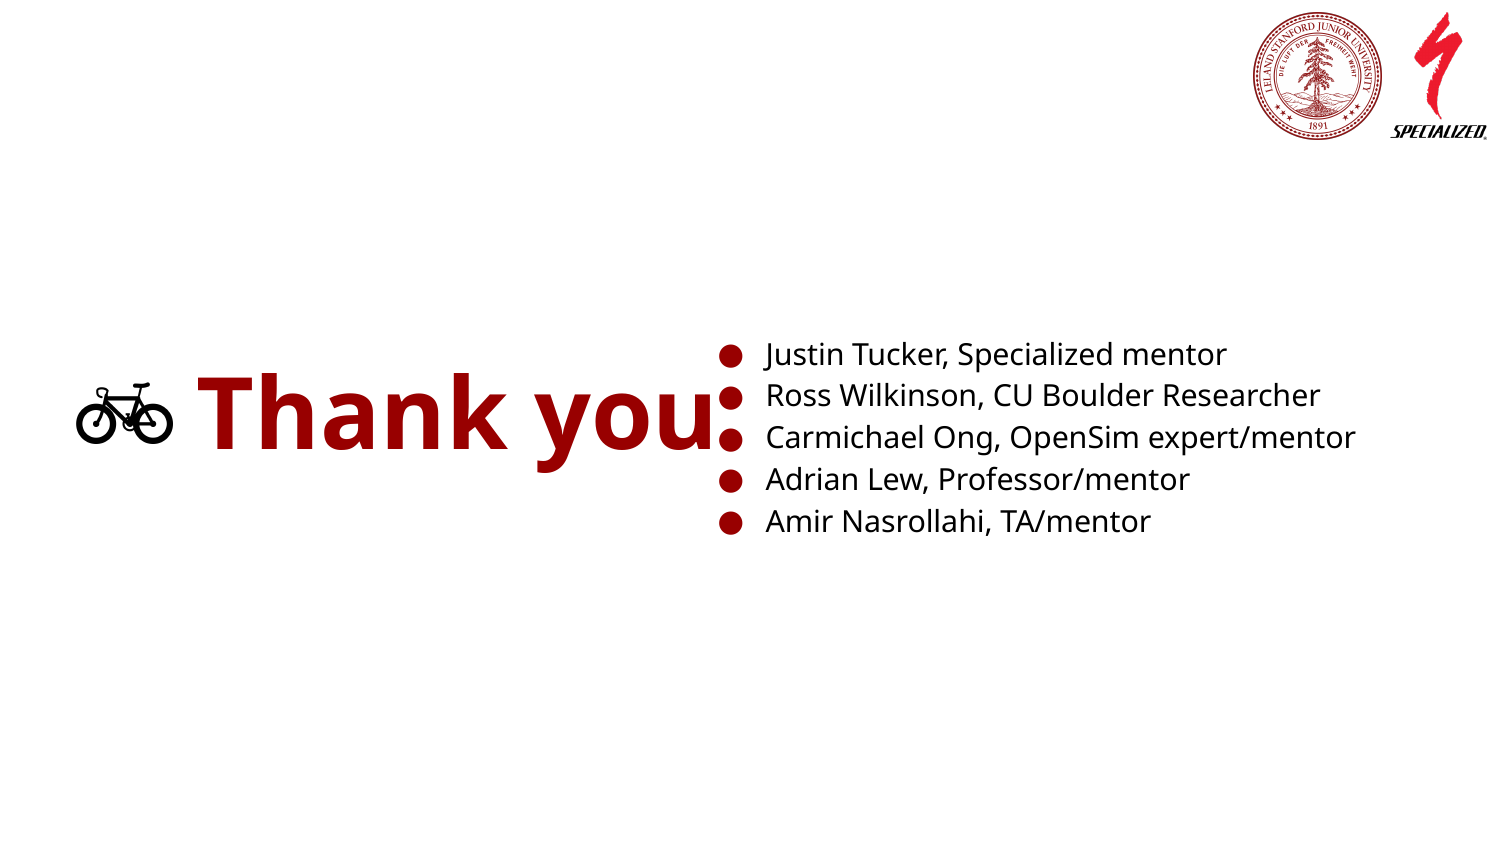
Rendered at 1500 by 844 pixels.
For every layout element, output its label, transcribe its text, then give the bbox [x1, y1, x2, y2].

list Justin Tucker, Specialized mentor Ross Wilkinson, CU Boulder Researcher Carmichael Ong, OpenSim expert/mentor Adrian Lew, Professor/mentor Amir Nasrollahi, TA/mentor [684, 314, 1500, 555]
title Thank you [80, 73, 1125, 745]
picture [62, 360, 186, 459]
picture [1390, 12, 1487, 140]
picture [1253, 12, 1382, 140]
